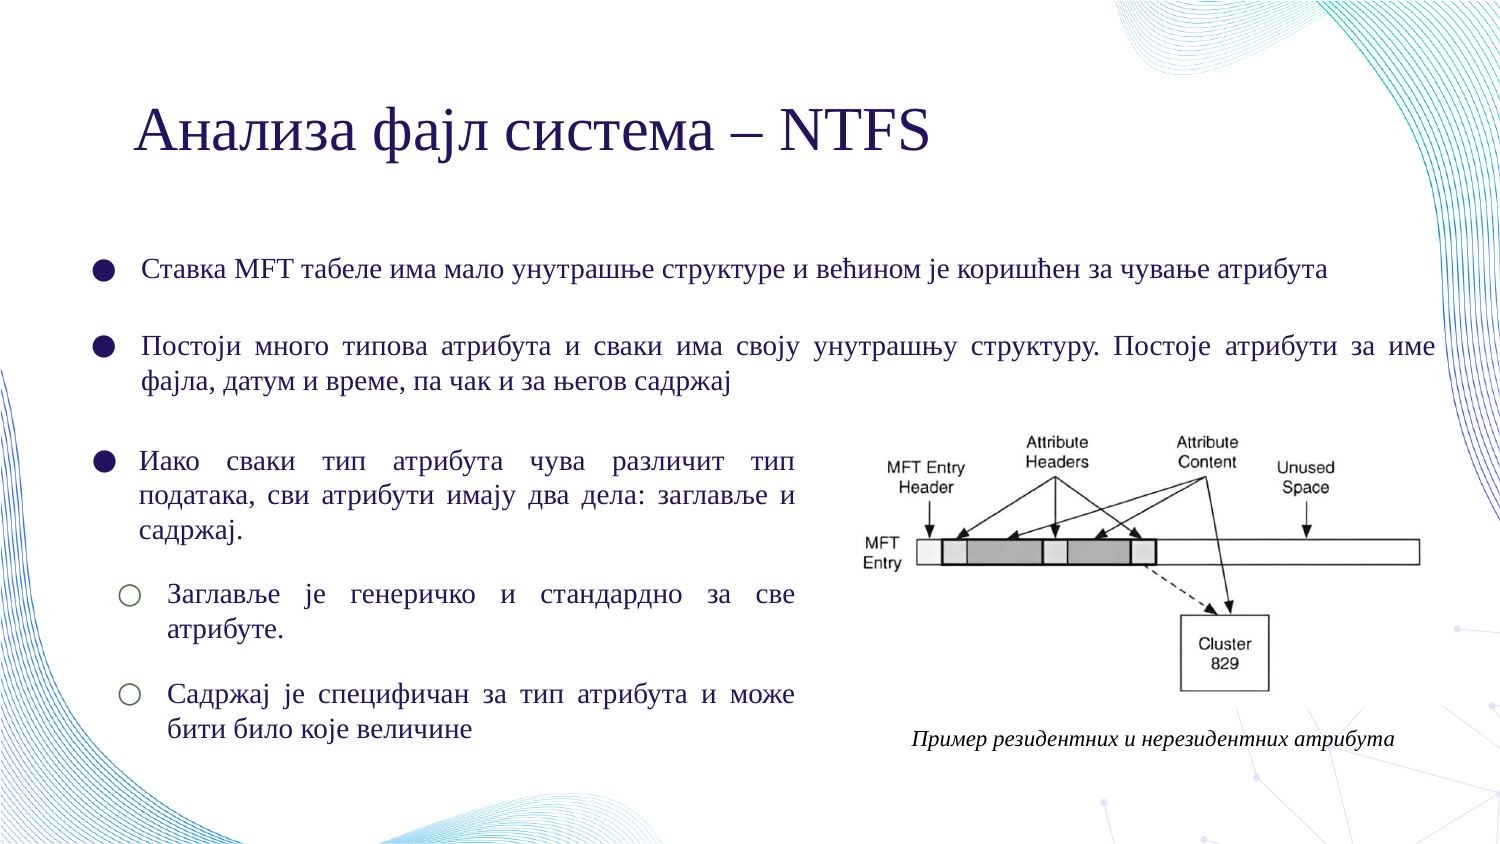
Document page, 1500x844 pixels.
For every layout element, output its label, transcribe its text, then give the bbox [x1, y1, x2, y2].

picture [826, 0, 1500, 709]
picture [0, 336, 693, 844]
text_box Ставка MFT табеле има мало унутрашње структуре и већином је коришћен за чување атрибута Постоји много типова атрибута и сваки има своју унутрашњу структуру. Постоје атрибути за име фајла, датум и време, па чак и за његов садржај [76, 234, 1451, 454]
text_box Пример резидентних и нерезидентних атрибута [896, 718, 1411, 759]
title Анализа фајл система – NTFS [118, 72, 1382, 167]
text_box Иако сваки тип атрибута чува различит тип података, сви атрибути имају два дела: заглавље и садржај. Заглавље је генеричко и стандардно за све атрибуте. Садржај је специфичан за тип атрибута и може бити било које величине [26, 361, 811, 804]
